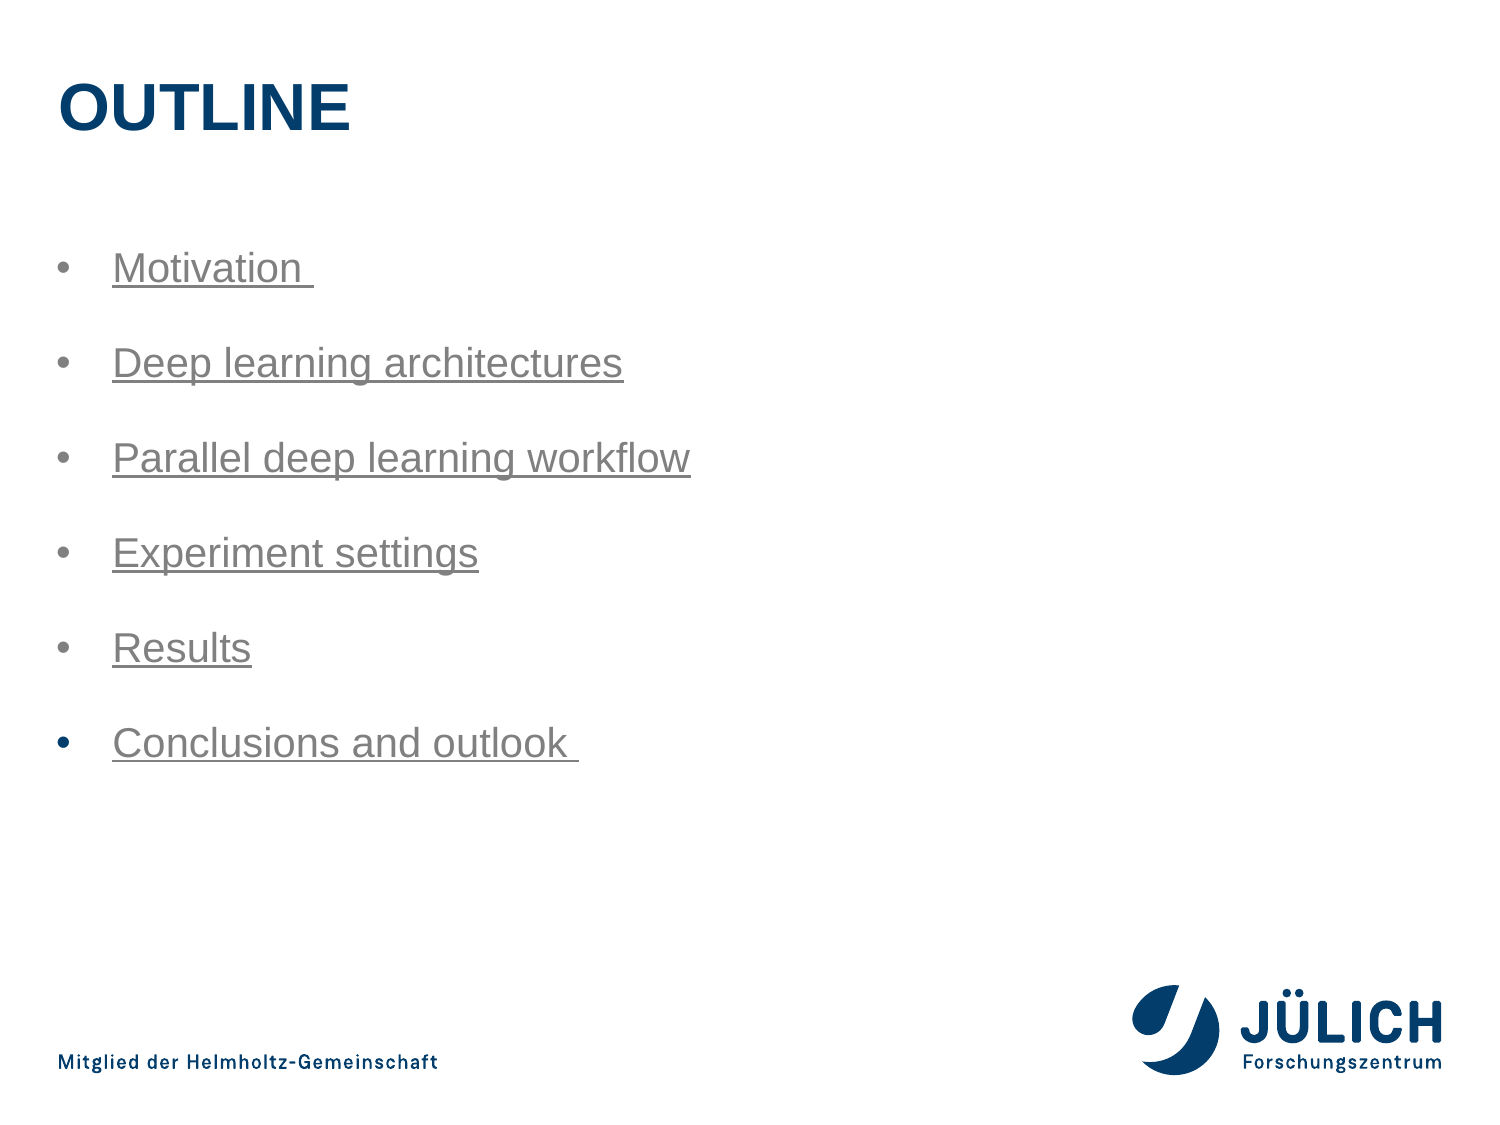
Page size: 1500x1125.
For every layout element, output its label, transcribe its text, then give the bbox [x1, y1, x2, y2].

title outline [58, 52, 1442, 237]
text_box Motivation Deep learning architectures Parallel deep learning workflow Experiment settings Results Conclusions and outlook [41, 237, 1500, 832]
